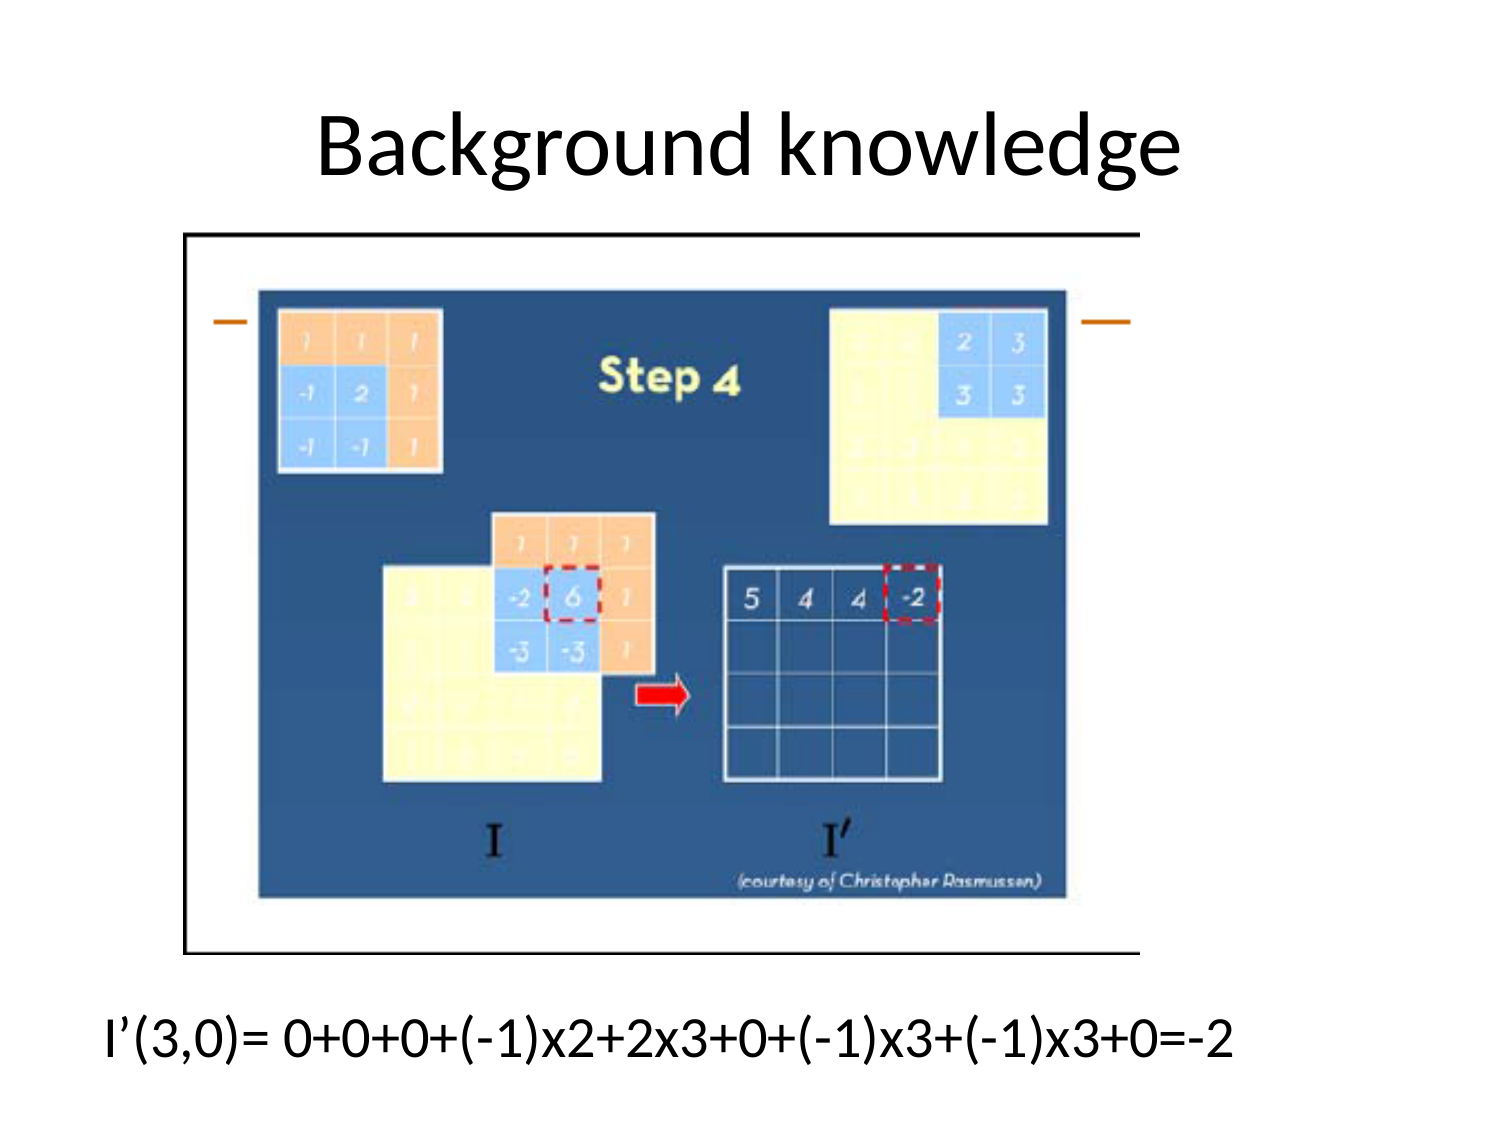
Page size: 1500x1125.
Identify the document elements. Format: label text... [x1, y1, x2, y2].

text_box I’(3,0)= 0+0+0+(-1)x2+2x3+0+(-1)x3+(-1)x3+0=-2 [88, 992, 1459, 1077]
title Background knowledge [75, 45, 1425, 233]
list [182, 231, 1140, 955]
